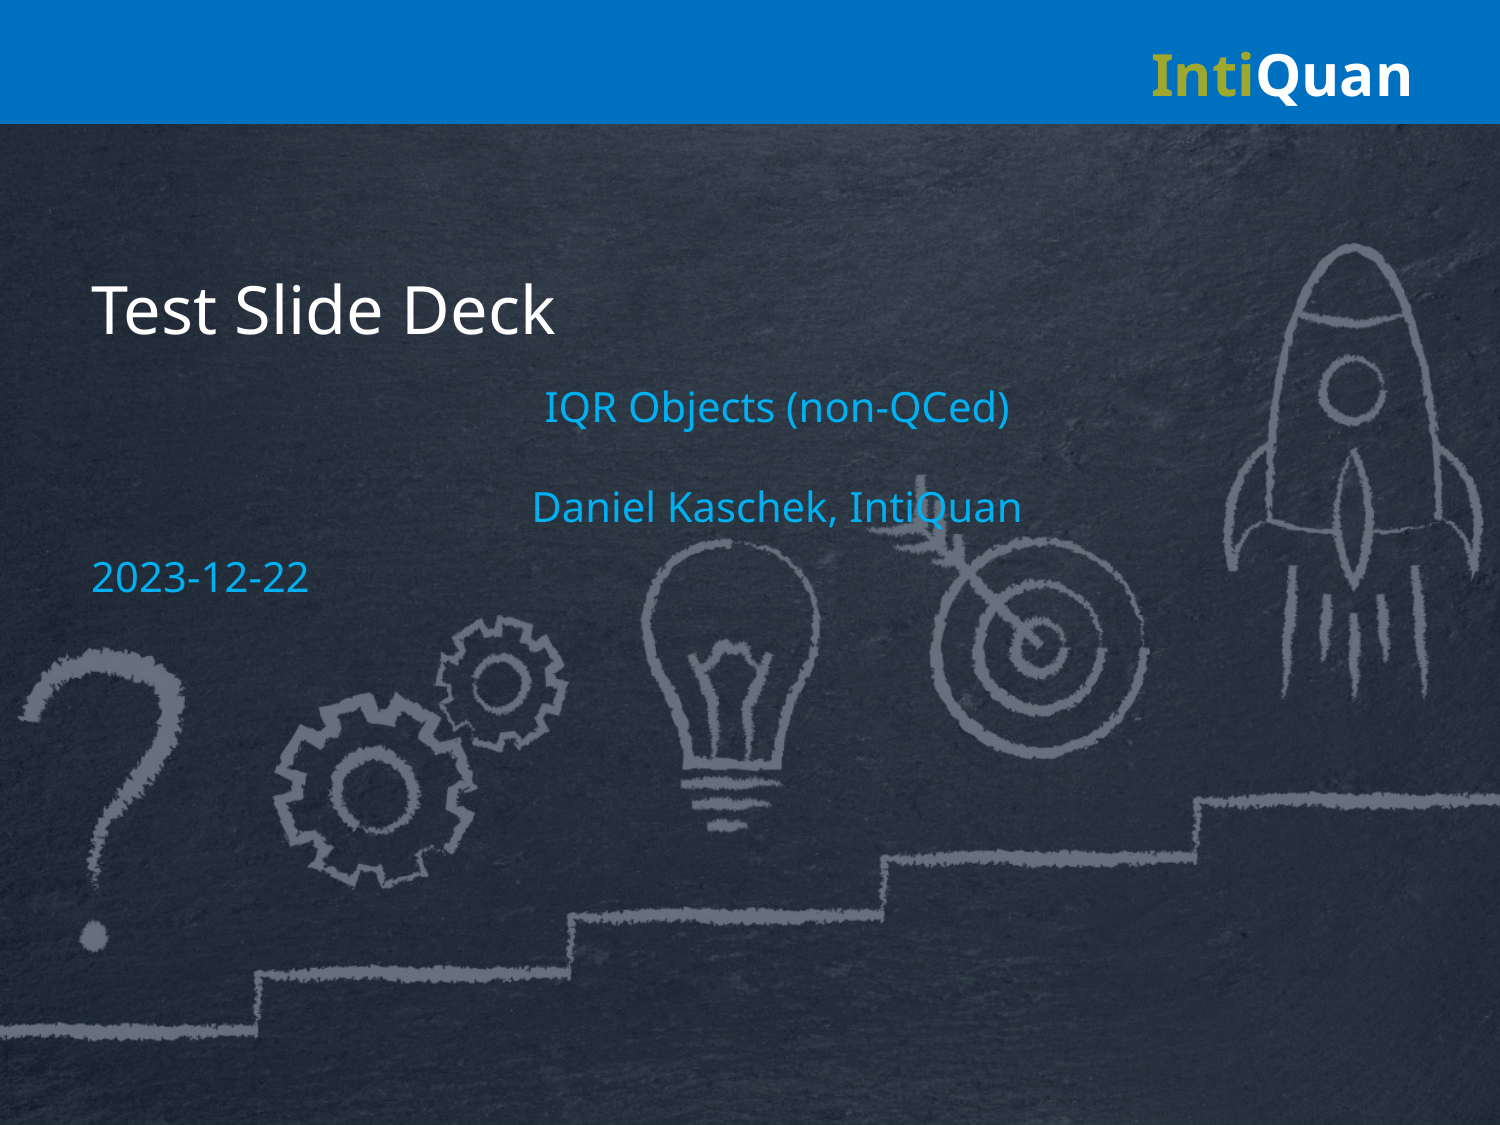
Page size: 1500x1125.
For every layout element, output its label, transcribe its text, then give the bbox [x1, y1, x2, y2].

picture [0, 124, 1500, 1125]
title Test Slide Deck [46, 171, 1479, 357]
subtitle IQR Objects (non-QCed) Daniel Kaschek, IntiQuan 2023-12-22 [46, 372, 1478, 990]
